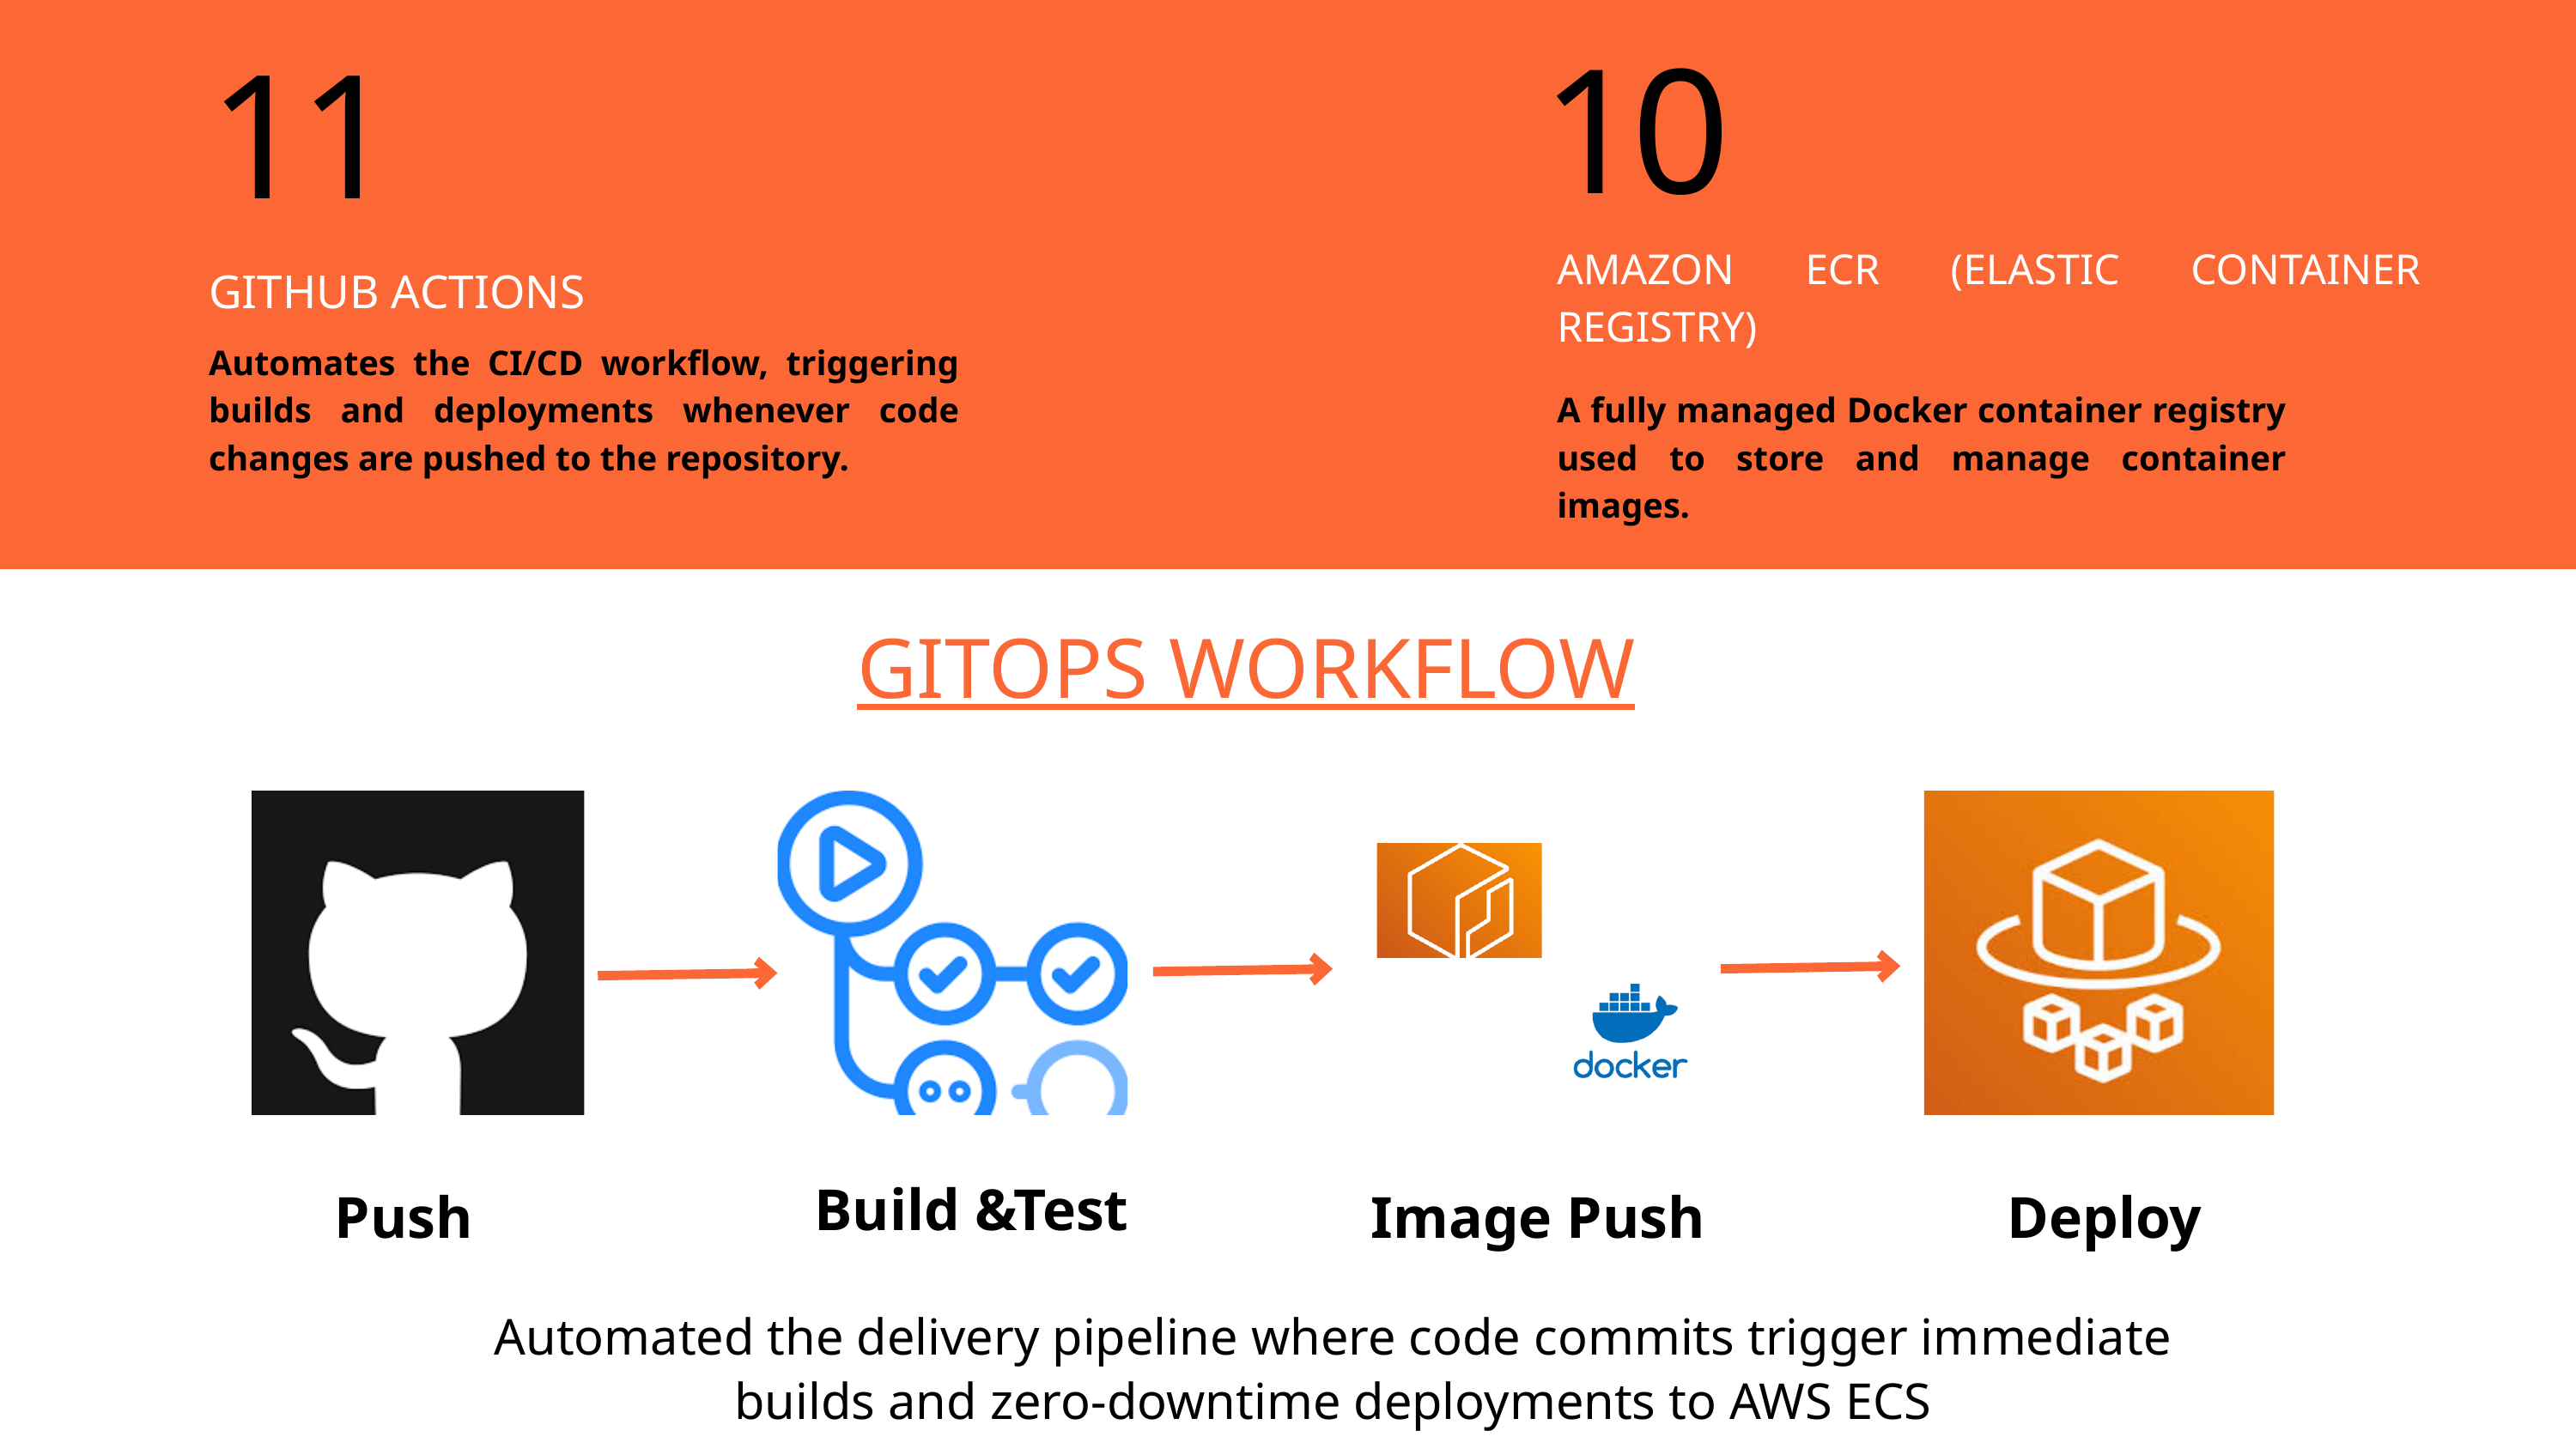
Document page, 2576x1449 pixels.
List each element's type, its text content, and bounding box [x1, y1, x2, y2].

text_box [1376, 843, 1542, 958]
text_box Deploy [1874, 1176, 2336, 1251]
text_box Automated the delivery pipeline where code commits trigger immediate builds and zero-downtime deployments to AWS ECS [479, 1300, 2188, 1430]
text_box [0, 0, 2576, 570]
text_box [1541, 978, 1721, 1087]
text_box GITOPS WORKFLOW [488, 632, 2004, 715]
text_box Build &Test [741, 1167, 1203, 1242]
text_box Push [240, 1176, 568, 1251]
text_box [1152, 962, 1334, 975]
text_box [777, 791, 1128, 1116]
text_box [1923, 791, 2275, 1116]
text_box [252, 791, 585, 1116]
text_box Image Push [1299, 1176, 1762, 1251]
